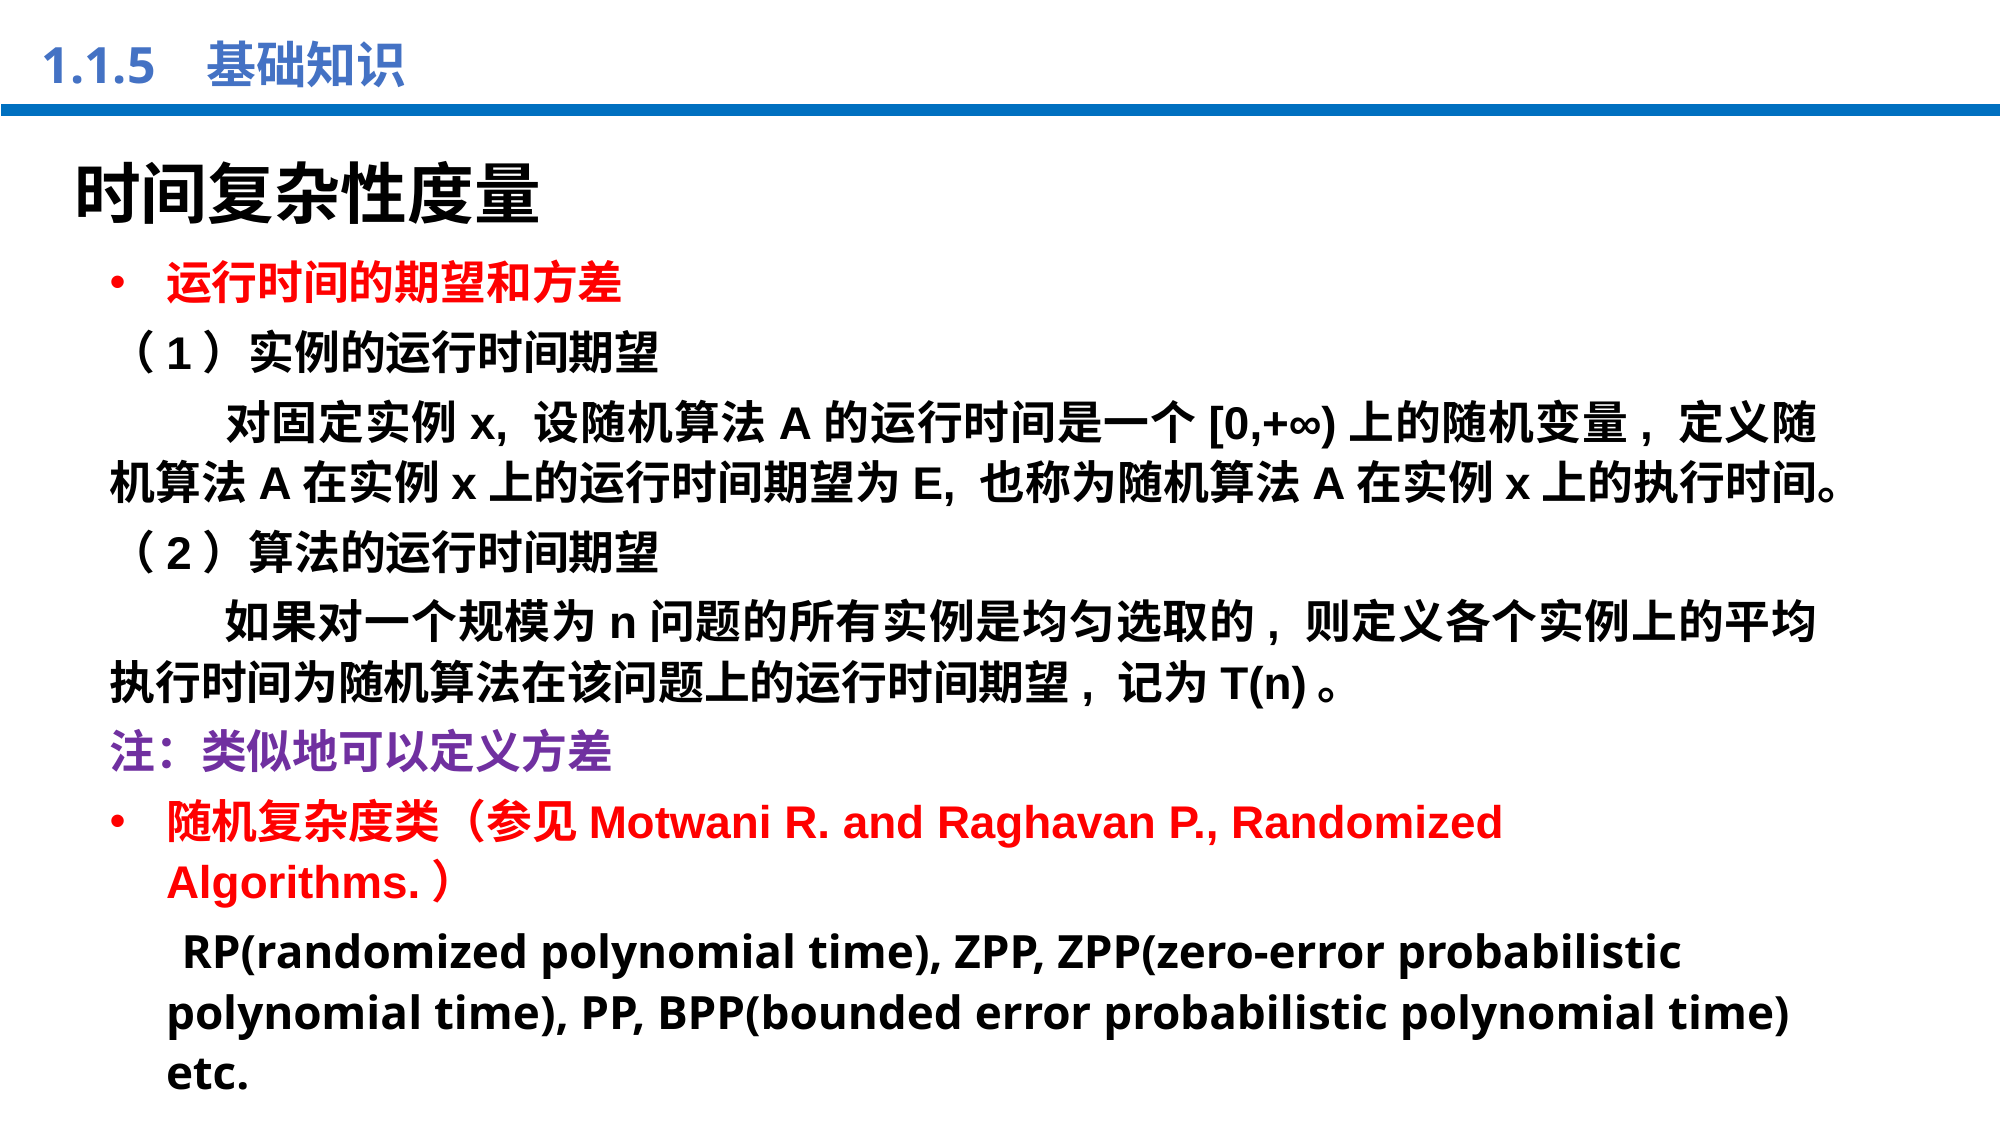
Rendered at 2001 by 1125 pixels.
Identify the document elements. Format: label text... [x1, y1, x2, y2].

text_box [0, 103, 2000, 117]
text_box 1.1.5 基础知识 [26, 14, 1386, 102]
text_box 时间复杂性度量 [0, 116, 616, 268]
